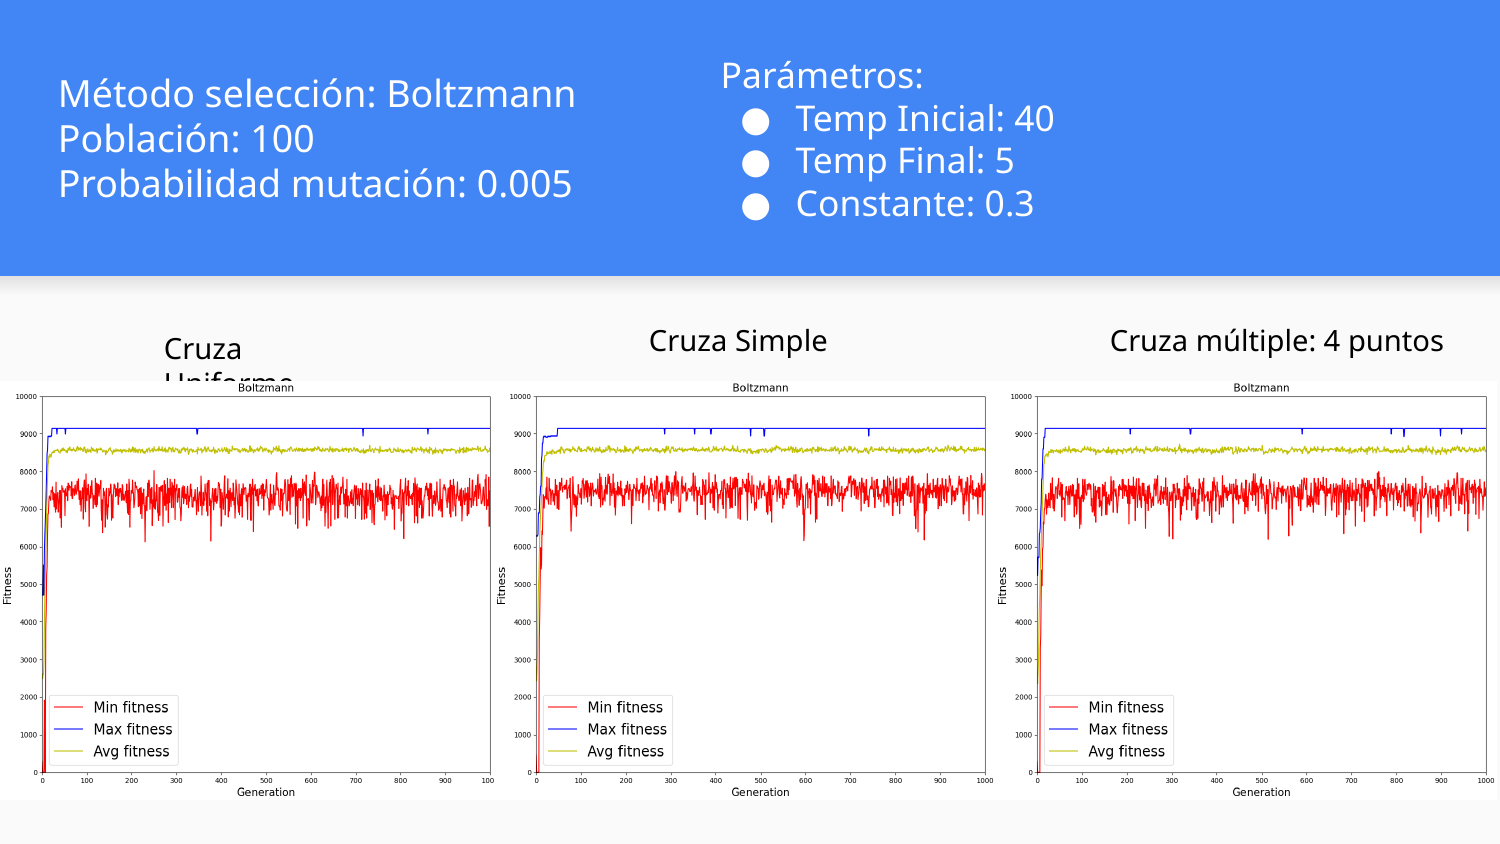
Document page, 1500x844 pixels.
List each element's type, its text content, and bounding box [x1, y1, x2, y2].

text_box Cruza Uniforme [148, 315, 387, 379]
text_box Cruza Simple [633, 307, 857, 373]
text_box Cruza múltiple: 4 puntos [1094, 307, 1468, 373]
picture [0, 380, 1497, 801]
text_box Parámetros: Temp Inicial: 40 Temp Final: 5 Constante: 0.3 [705, 38, 1458, 239]
text_box Método selección: Boltzmann Población: 100 Probabilidad mutación: 0.005 [42, 54, 611, 220]
